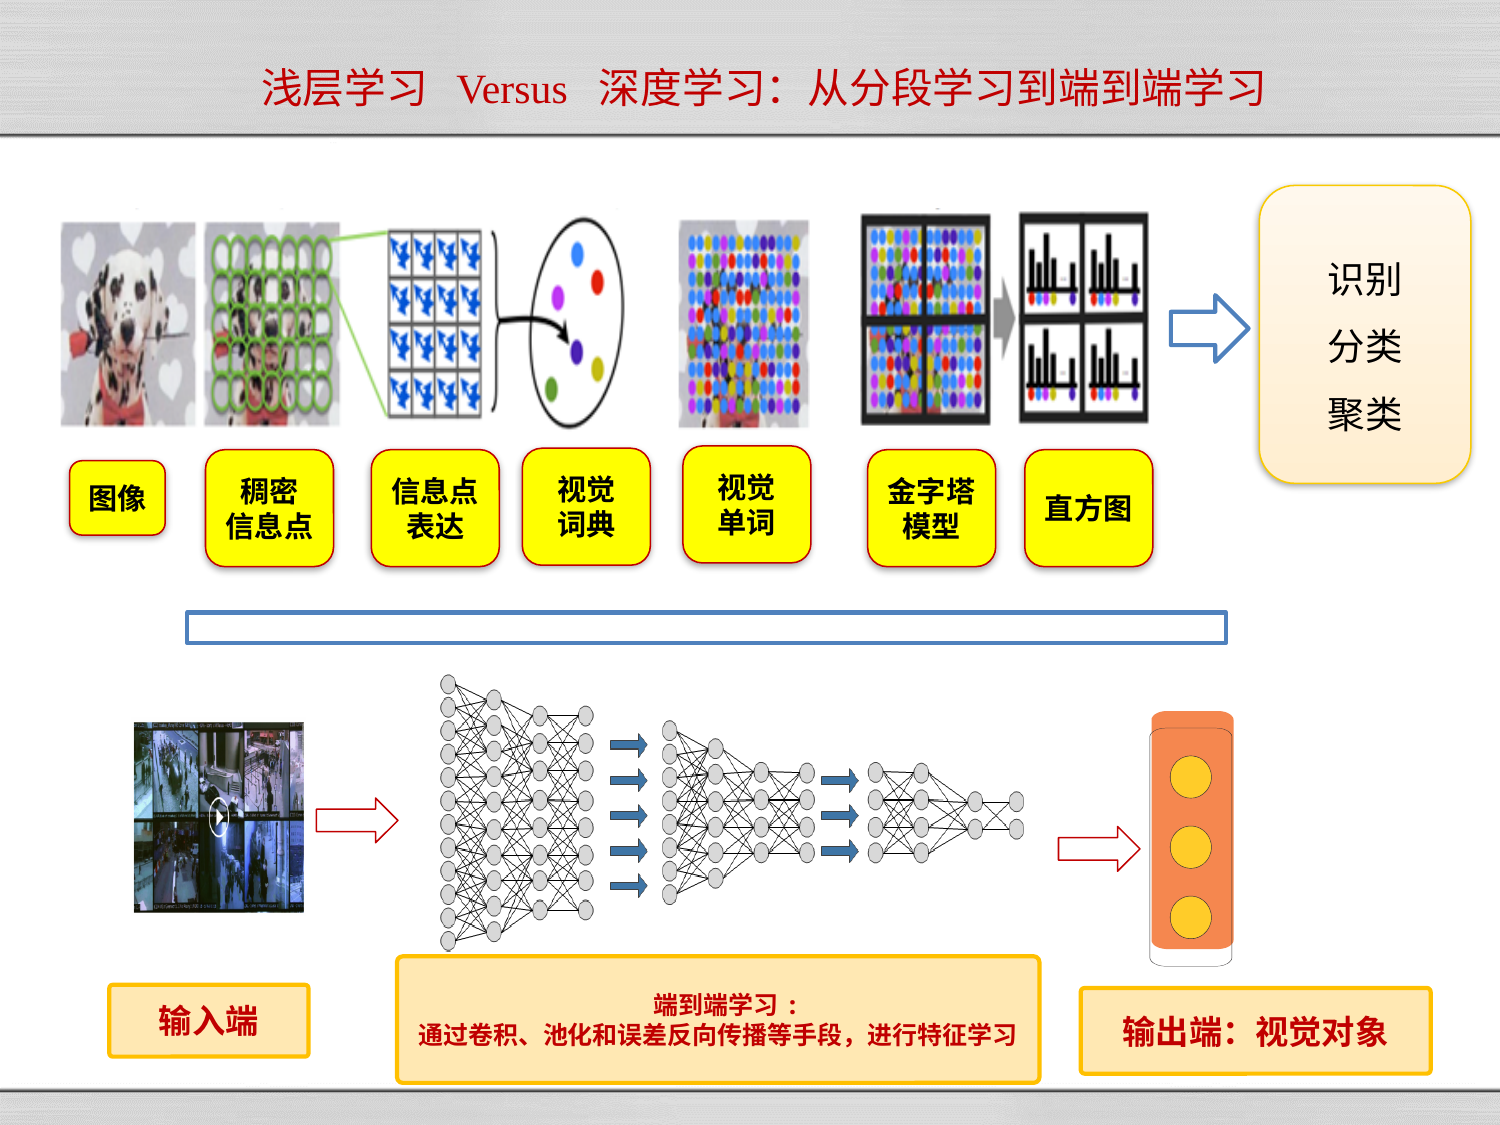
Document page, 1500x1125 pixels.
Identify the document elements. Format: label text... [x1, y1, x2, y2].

text_box [185, 610, 1228, 645]
text_box [1177, 293, 1251, 364]
title 浅层学习 Versus 深度学习：从分段学习到端到端学习 [63, 22, 1438, 131]
text_box 视觉 词典 [521, 450, 652, 566]
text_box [109, 674, 1431, 1084]
text_box 直方图 [1024, 457, 1154, 568]
text_box 稠密 信息点 [204, 469, 335, 568]
text_box 视觉 单词 [682, 455, 812, 564]
text_box 金字塔 模型 [866, 457, 997, 568]
text_box 识别 分类 聚类 [1259, 185, 1471, 484]
text_box 图像 [68, 469, 166, 536]
picture [0, 0, 1500, 1125]
text_box 信息点 表达 [370, 469, 501, 568]
